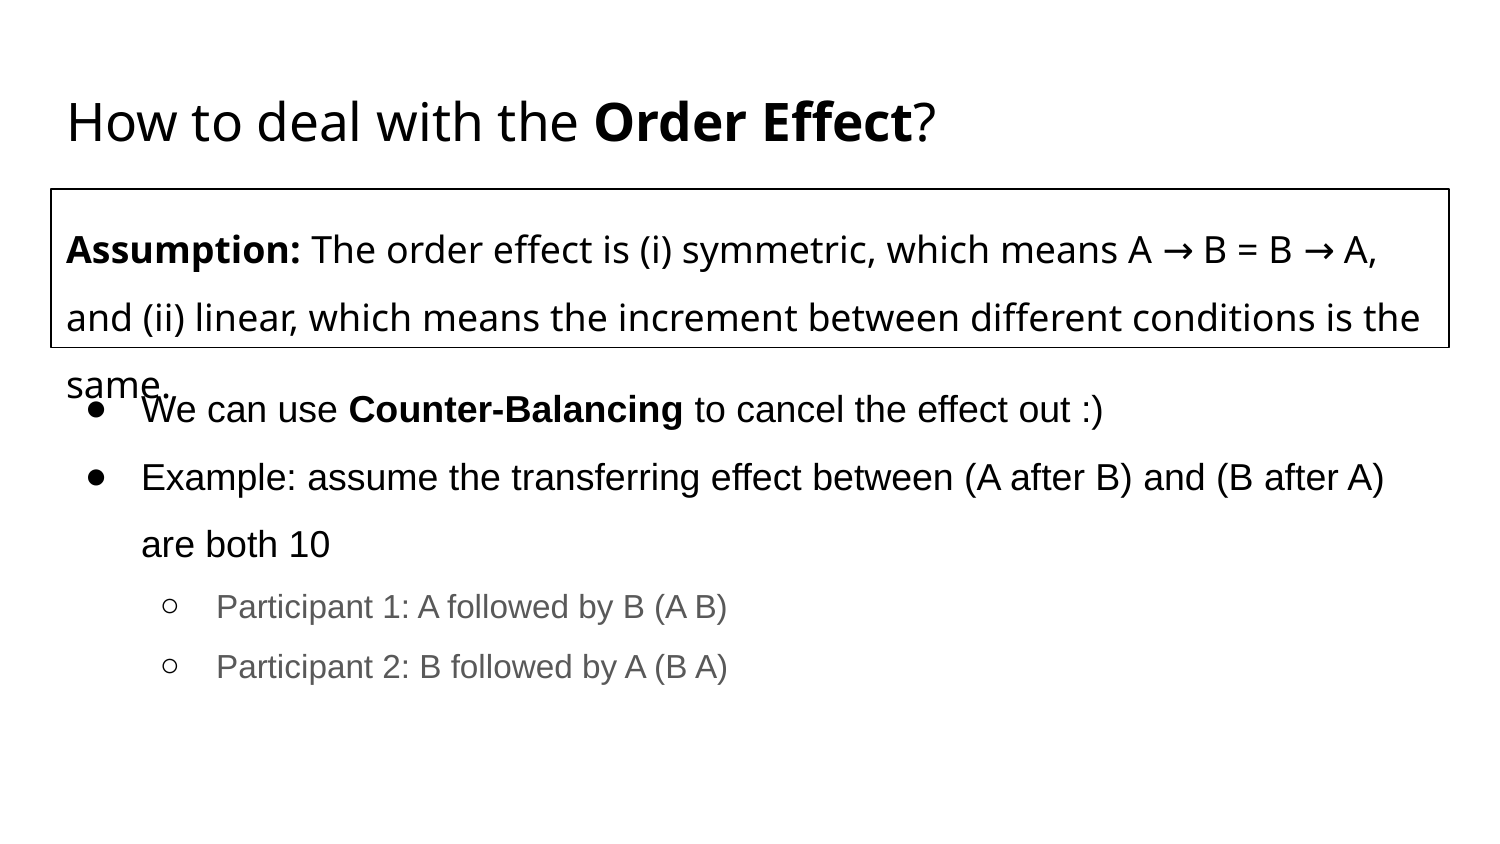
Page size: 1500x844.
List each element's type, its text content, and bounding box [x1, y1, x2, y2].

title How to deal with the Order Effect? [51, 72, 1449, 167]
text_box We can use Counter-Balancing to cancel the effect out :) Example: assume the transferring effect between (A after B) and (B after A) are both 10 Participant 1: A followed by B (A B) Participant 2: B followed by A (B A) [51, 347, 1449, 700]
list Assumption: The order effect is (i) symmetric, which means A → B = B → A, and (ii) linear, which means the increment between different conditions is the same. [51, 189, 1449, 347]
